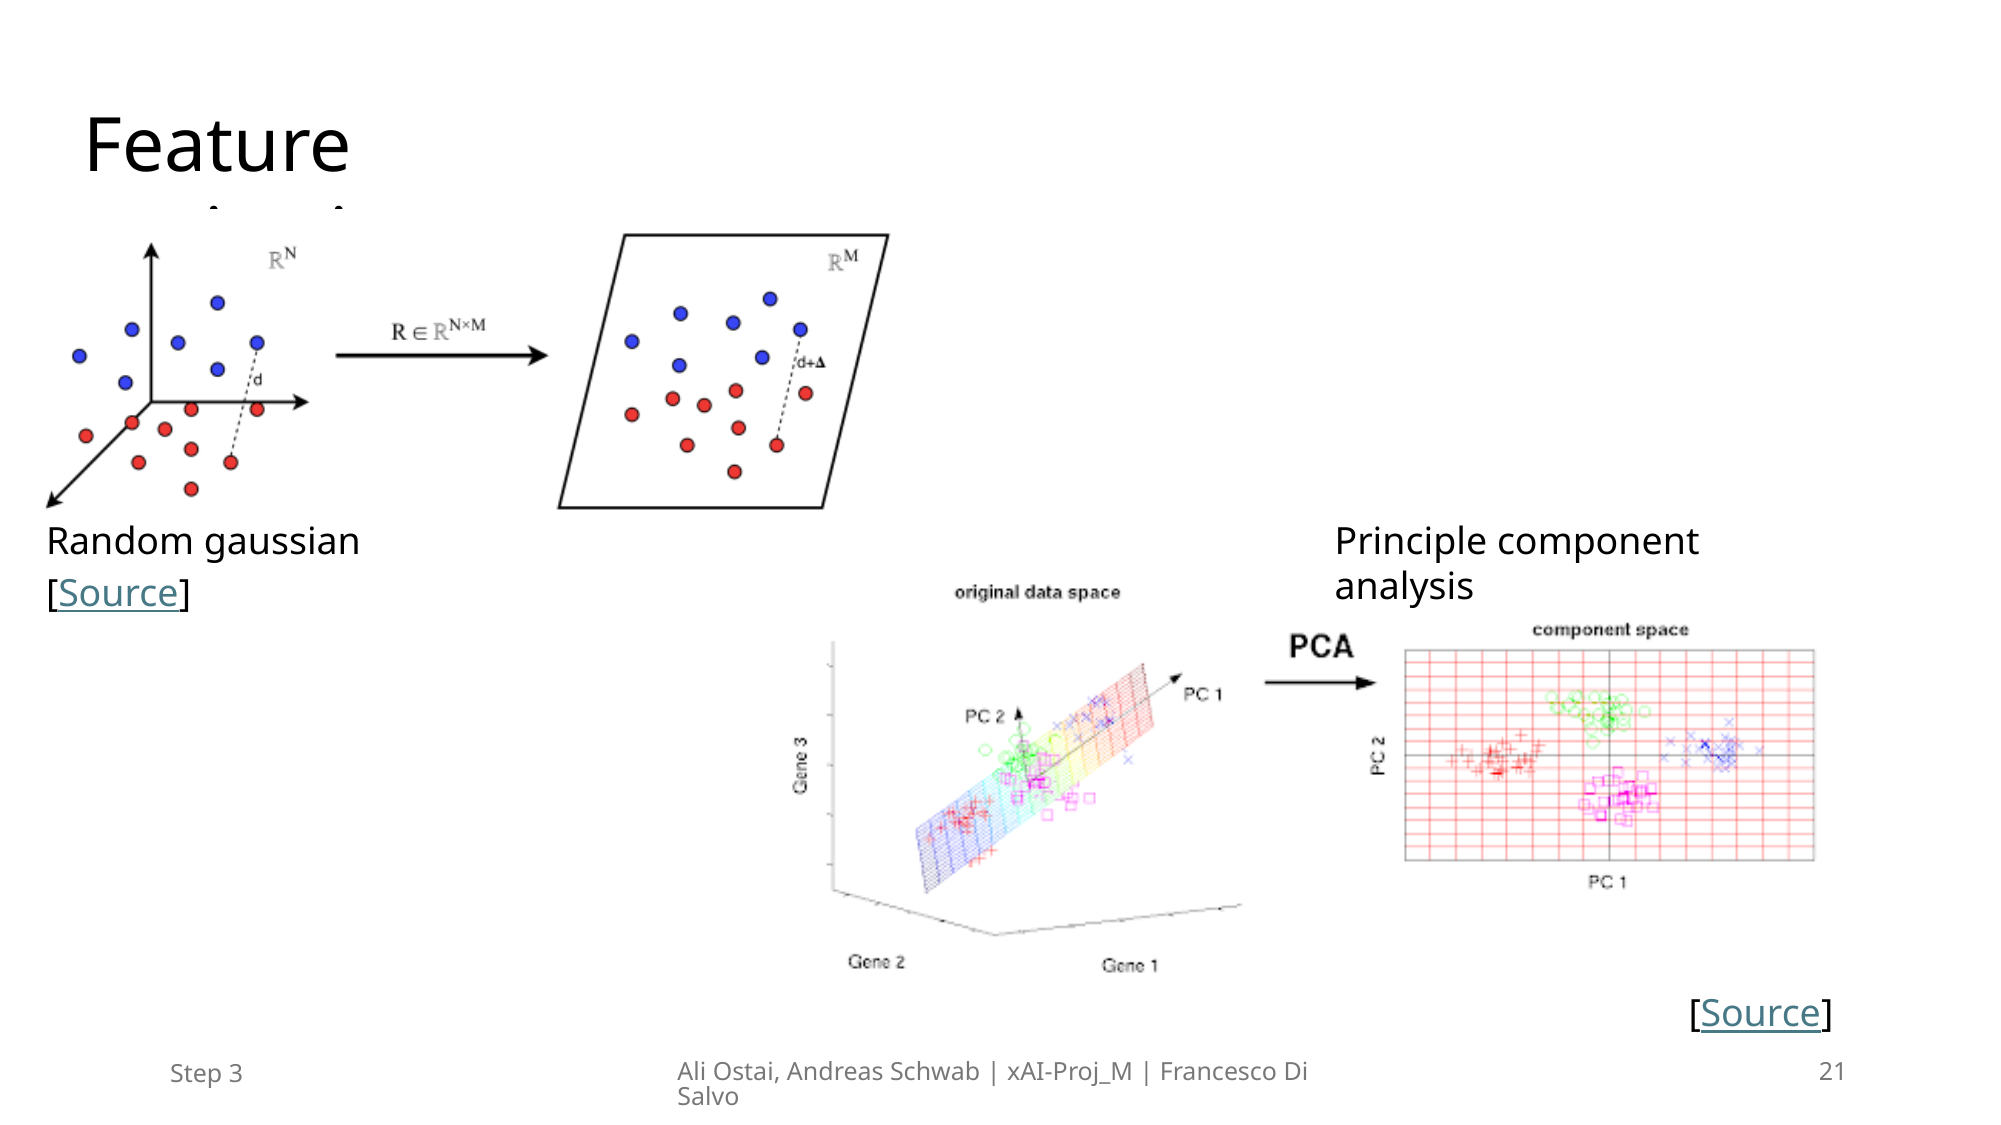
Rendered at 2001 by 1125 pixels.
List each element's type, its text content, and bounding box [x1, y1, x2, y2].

text_box Principle component analysis [1319, 509, 1852, 615]
footer Ali Ostai, Andreas Schwab | xAI-Proj_M | Francesco Di Salvo [662, 1042, 1338, 1103]
slide_number 21 [1412, 1042, 1863, 1103]
picture [8, 209, 1001, 523]
text_box [Source] [31, 570, 222, 628]
text_box Step 3 [41, 1042, 372, 1103]
picture [786, 570, 1821, 982]
text_box [Source] [1673, 982, 1852, 1048]
text_box Random gaussian [31, 523, 395, 570]
text_box Feature projection [68, 89, 721, 209]
